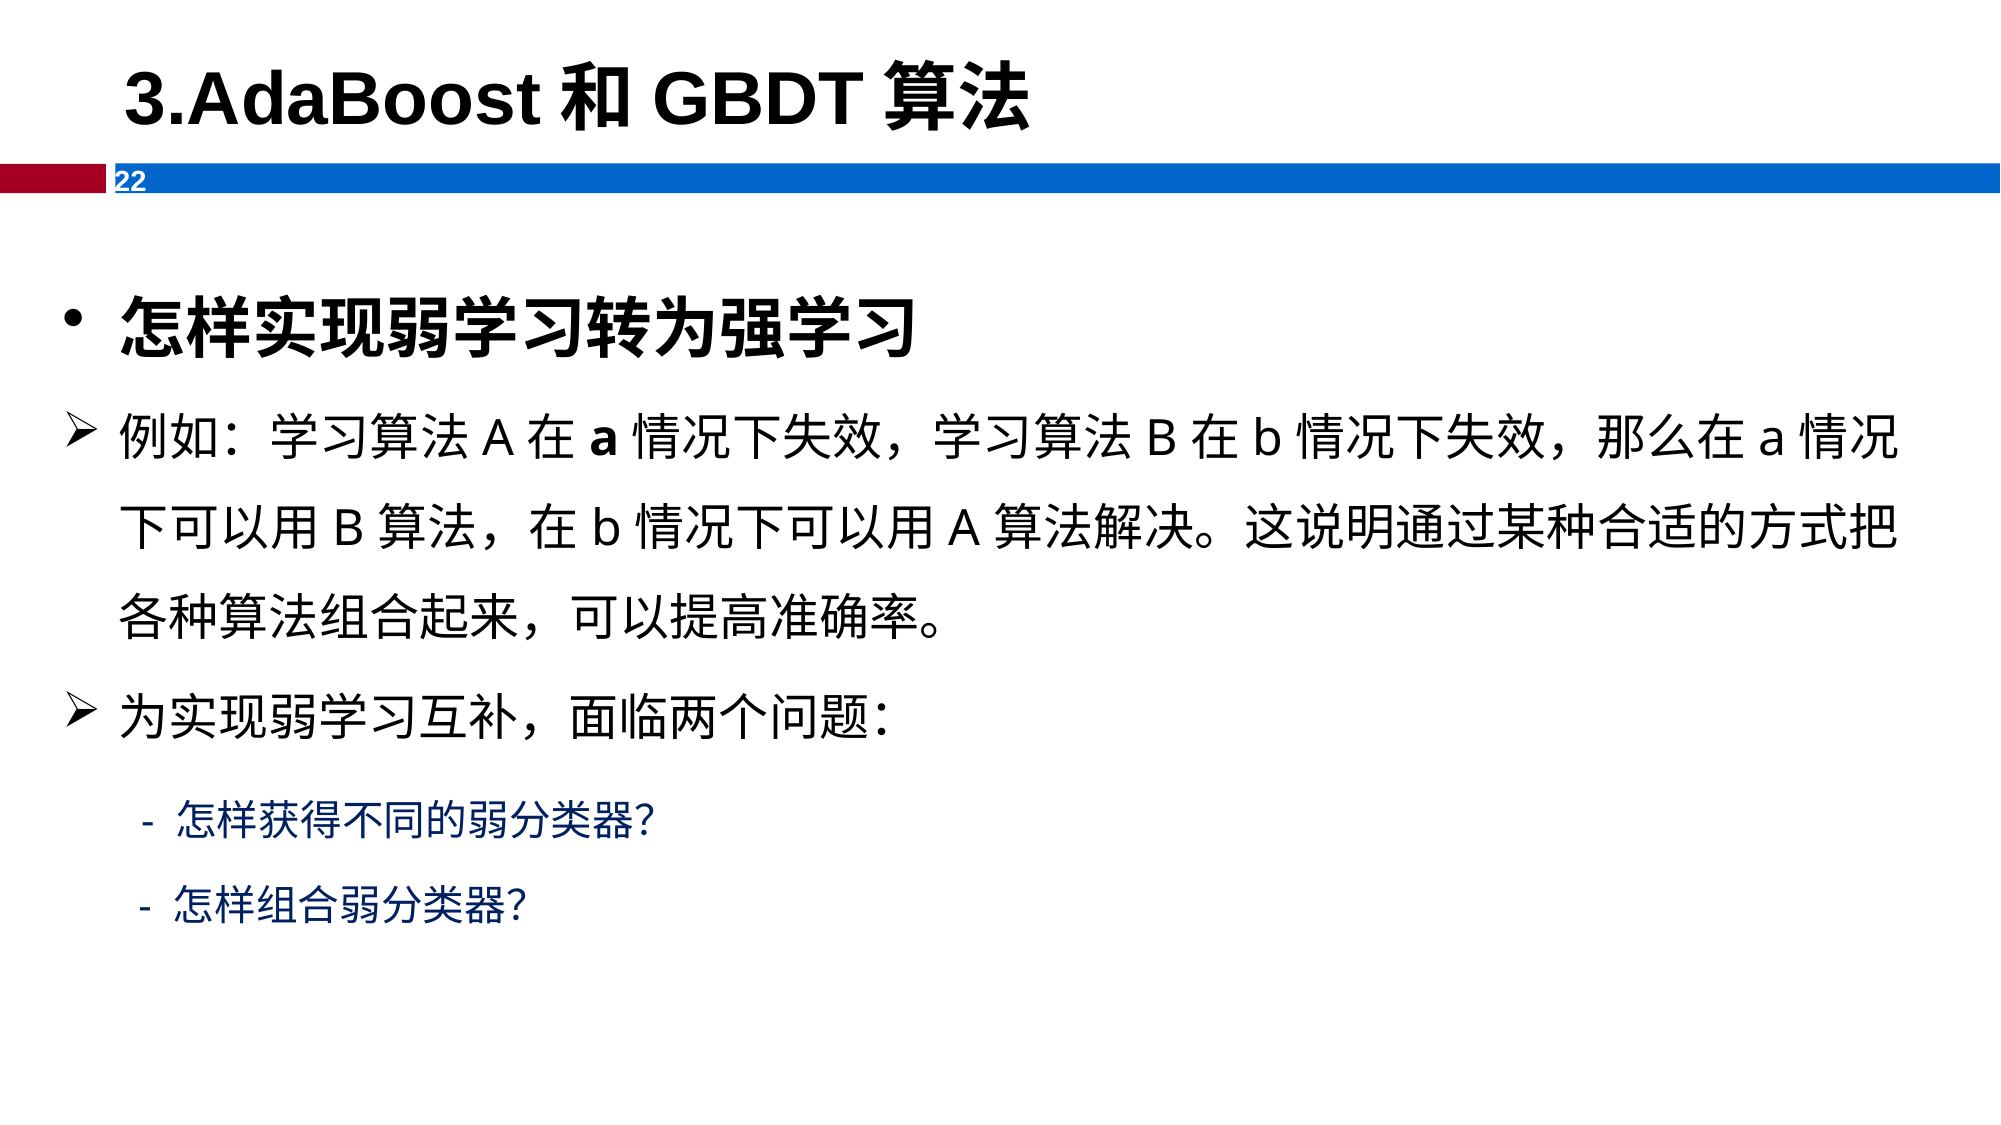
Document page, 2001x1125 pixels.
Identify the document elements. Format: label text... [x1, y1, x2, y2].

list 怎样实现弱学习转为强学习 例如：学习算法A在a情况下失效，学习算法B在b情况下失效，那么在a情况下可以用B算法，在b情况下可以用A算法解决。这说明通过某种合适的方式把各种算法组合起来，可以提高准确率。 为实现弱学习互补，面临两个问题： - 怎样获得不同的弱分类器？ - 怎样组合弱分类器？ [48, 238, 1914, 1005]
text_box 3.AdaBoost和GBDT算法 [109, 38, 2000, 150]
